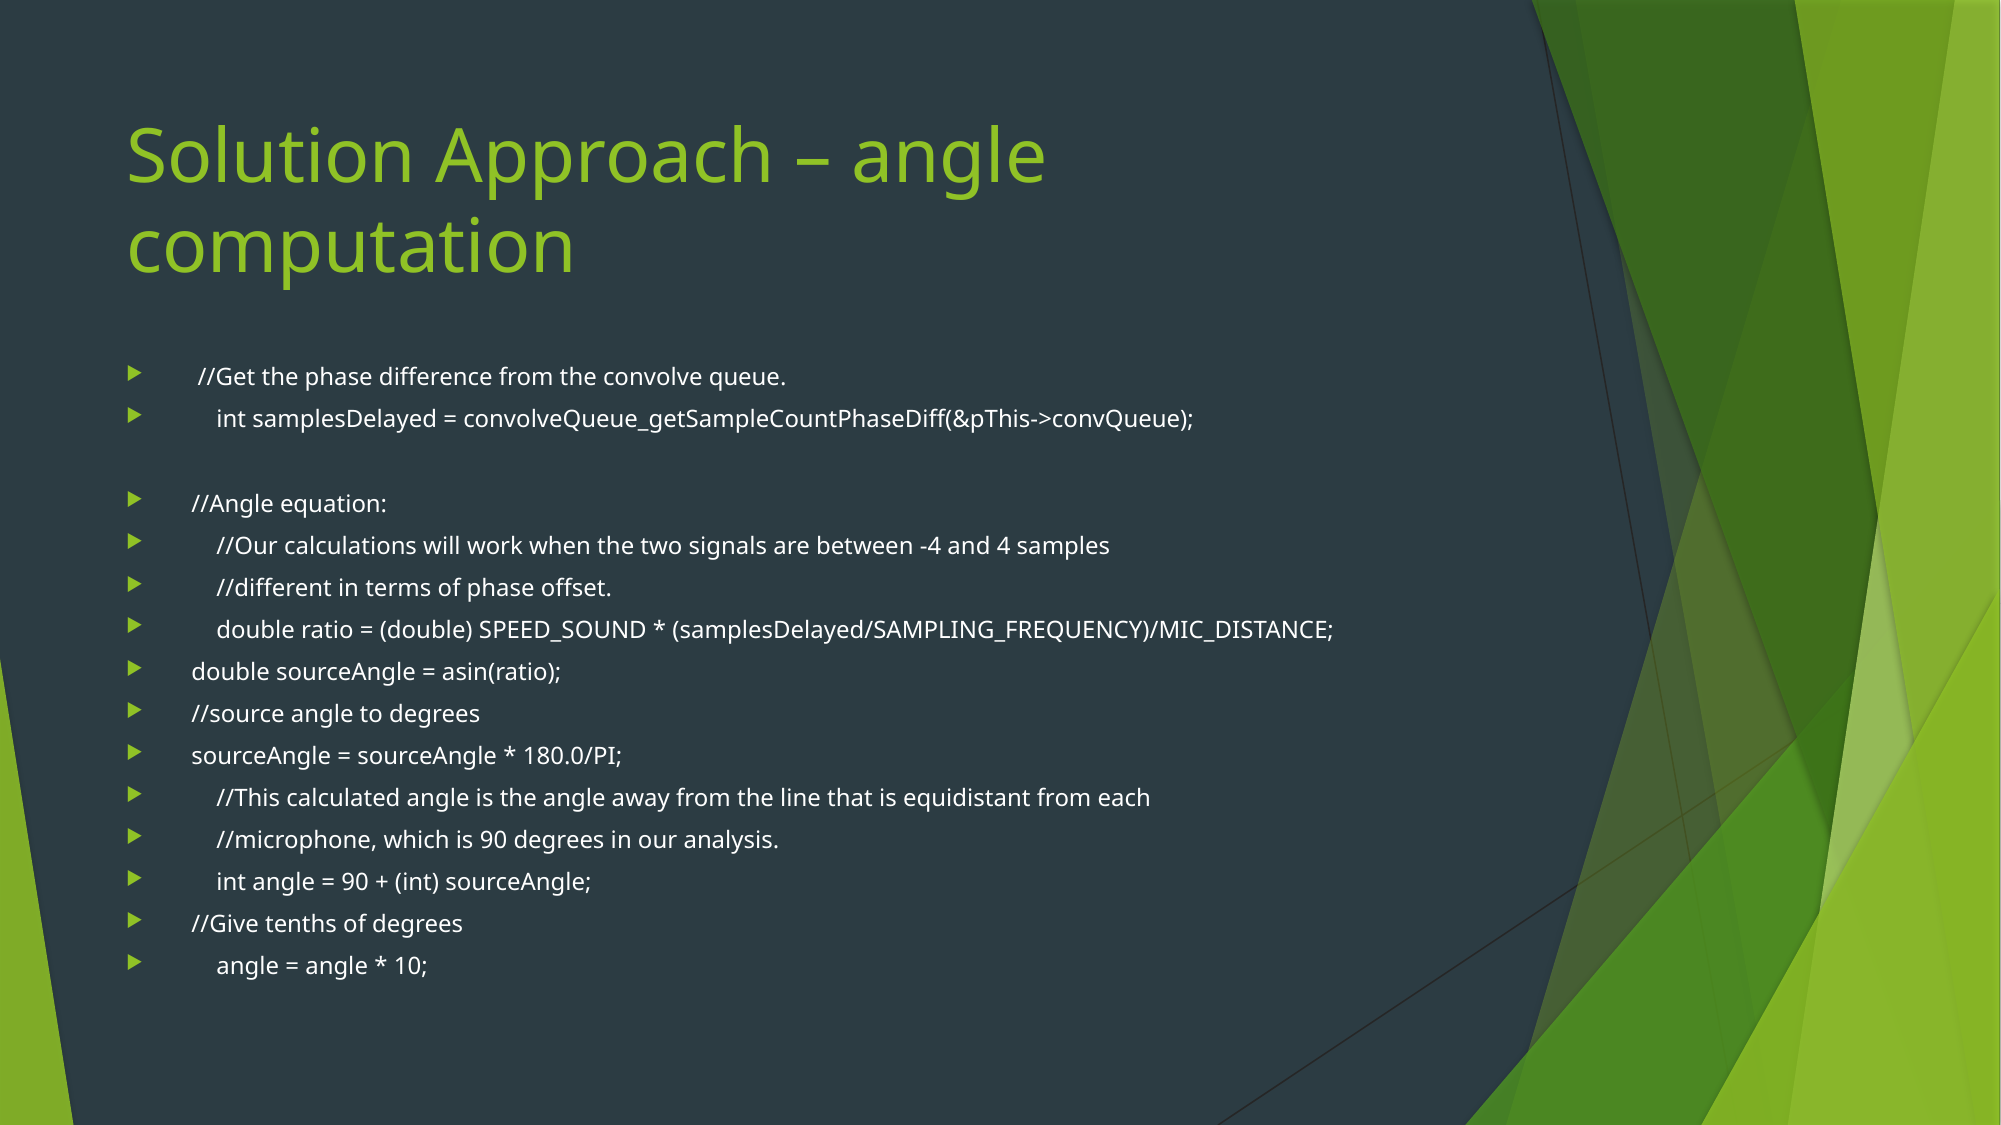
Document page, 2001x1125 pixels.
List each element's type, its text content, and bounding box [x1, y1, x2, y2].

list //Get the phase difference from the convolve queue. int samplesDelayed = convolveQueue_getSampleCountPhaseDiff(&pThis->convQueue); //Angle equation: //Our calculations will work when the two signals are between -4 and 4 samples //different in terms of phase offset. double ratio = (double) SPEED_SOUND * (samplesDelayed/SAMPLING_FREQUENCY)/MIC_DISTANCE; double sourceAngle = asin(ratio); //source angle to degrees sourceAngle = sourceAngle * 180.0/PI; //This calculated angle is the angle away from the line that is equidistant from each //microphone, which is 90 degrees in our analysis. int angle = 90 + (int) sourceAngle; //Give tenths of degrees angle = angle * 10; [111, 354, 1522, 992]
title Solution Approach – angle computation [111, 99, 1522, 317]
